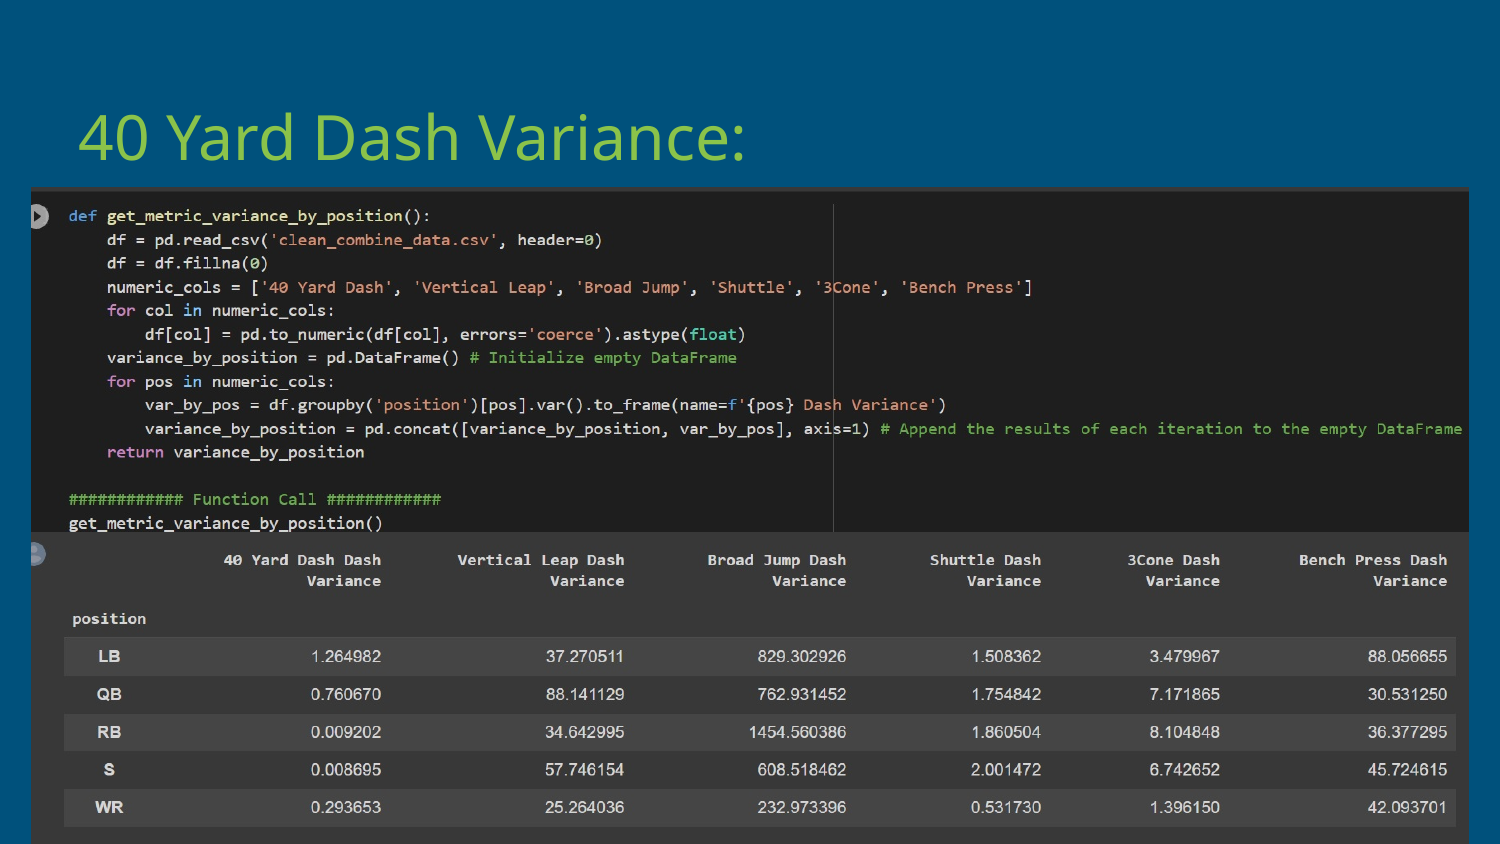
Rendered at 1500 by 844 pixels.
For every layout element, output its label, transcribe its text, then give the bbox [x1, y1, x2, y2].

picture [32, 188, 1468, 844]
title 40 Yard Dash Variance: [63, 75, 1437, 186]
